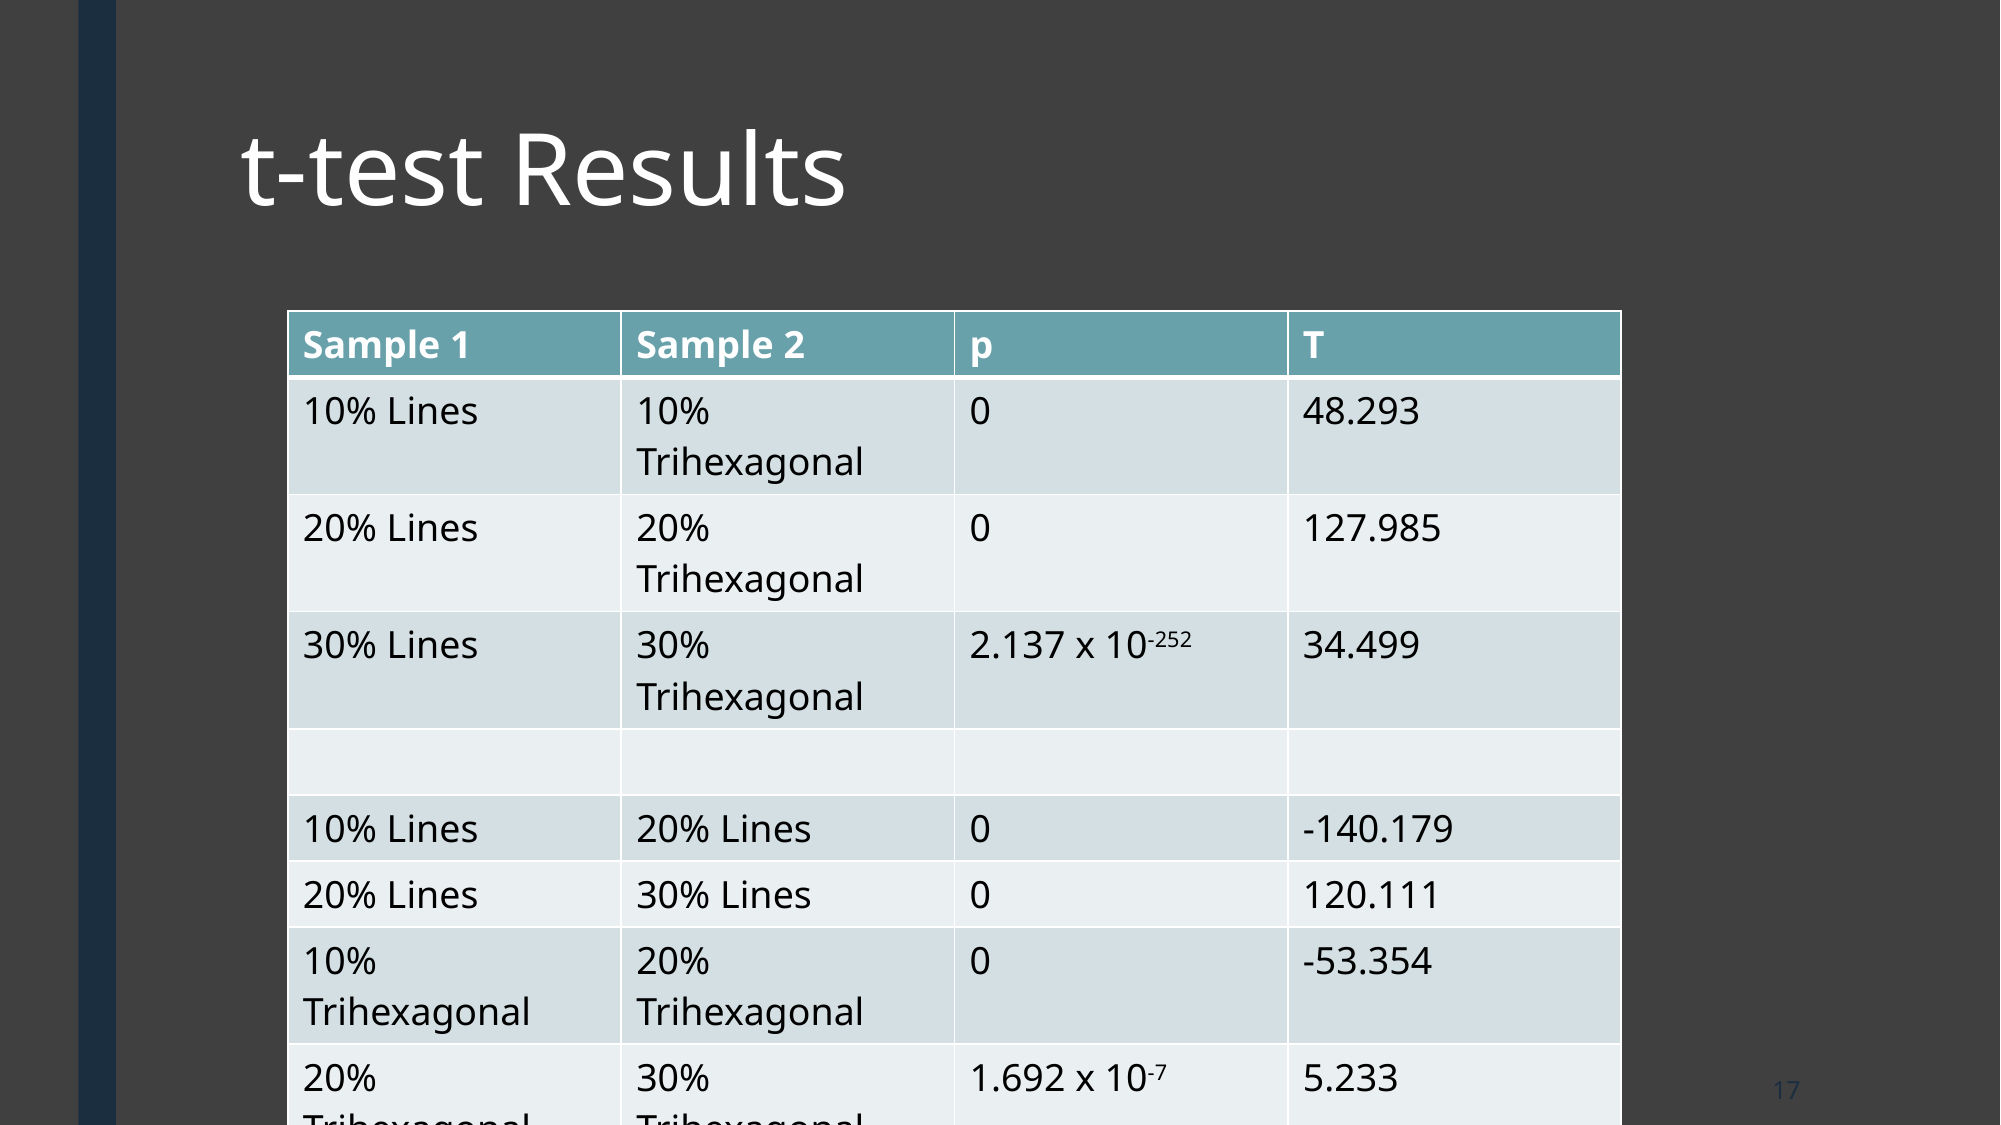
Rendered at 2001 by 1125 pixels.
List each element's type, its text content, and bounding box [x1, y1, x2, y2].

table_cell -140.179 [1289, 796, 1620, 860]
table_cell 30% Lines [289, 612, 620, 728]
table_cell 0 [955, 380, 1287, 494]
slide_number 17 [1622, 1058, 1816, 1125]
table_cell 10% Lines [289, 380, 620, 494]
table_header Sample 1 [289, 312, 620, 375]
title t-test Results [225, 112, 1800, 357]
table_header p [955, 312, 1287, 375]
table_cell 10% Trihexagonal [622, 380, 954, 494]
table_cell 120.111 [1289, 862, 1620, 926]
table_header Sample 2 [622, 312, 954, 375]
table_cell -53.354 [1289, 928, 1620, 1043]
table_cell [955, 730, 1287, 794]
table_cell 10% Lines [289, 796, 620, 860]
table_cell 20% Lines [289, 862, 620, 926]
table_cell 5.233 [1289, 1045, 1620, 1125]
table_cell 127.985 [1289, 495, 1620, 611]
table_cell [1289, 730, 1620, 794]
table_cell 0 [955, 862, 1287, 926]
table_cell 20% Trihexagonal [622, 495, 954, 611]
table_cell 30% Trihexagonal [622, 1045, 954, 1125]
table_cell 30% Trihexagonal [622, 612, 954, 728]
table_cell 1.692 x 10-7 [955, 1045, 1287, 1125]
table_cell 2.137 x 10-252 [955, 612, 1287, 728]
table_cell 0 [955, 796, 1287, 860]
table_cell 34.499 [1289, 612, 1620, 728]
table_cell 48.293 [1289, 380, 1620, 494]
table_cell 20% Trihexagonal [622, 928, 954, 1043]
table_cell 0 [955, 495, 1287, 611]
table_cell [289, 730, 620, 794]
table_header T [1289, 312, 1620, 375]
table_cell 30% Lines [622, 862, 954, 926]
table_cell [622, 730, 954, 794]
table_cell 20% Trihexagonal [289, 1045, 620, 1125]
table_cell 20% Lines [289, 495, 620, 611]
table_cell 10% Trihexagonal [289, 928, 620, 1043]
table_cell 0 [955, 928, 1287, 1043]
table_cell 20% Lines [622, 796, 954, 860]
